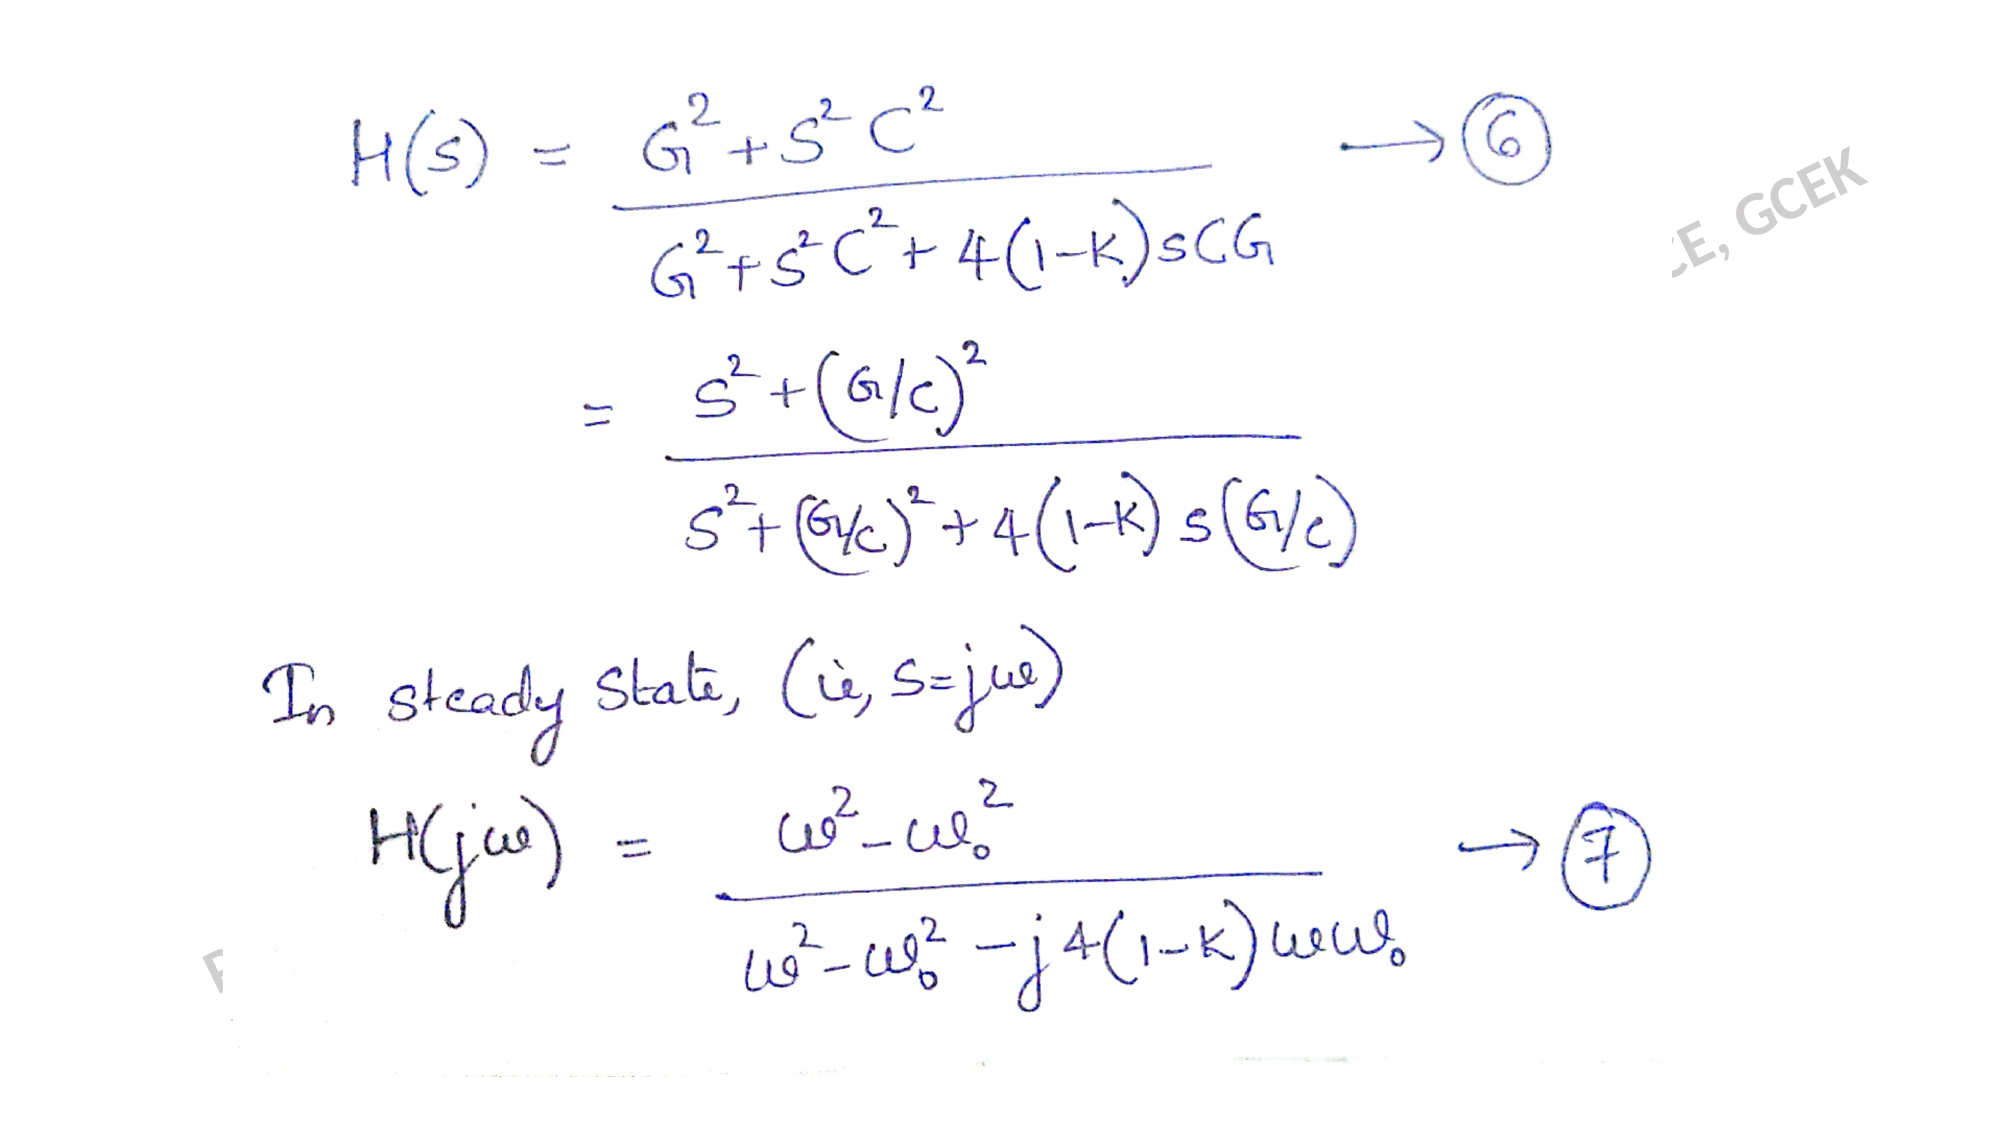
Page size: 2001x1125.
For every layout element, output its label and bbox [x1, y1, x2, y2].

list [222, 15, 1672, 1078]
